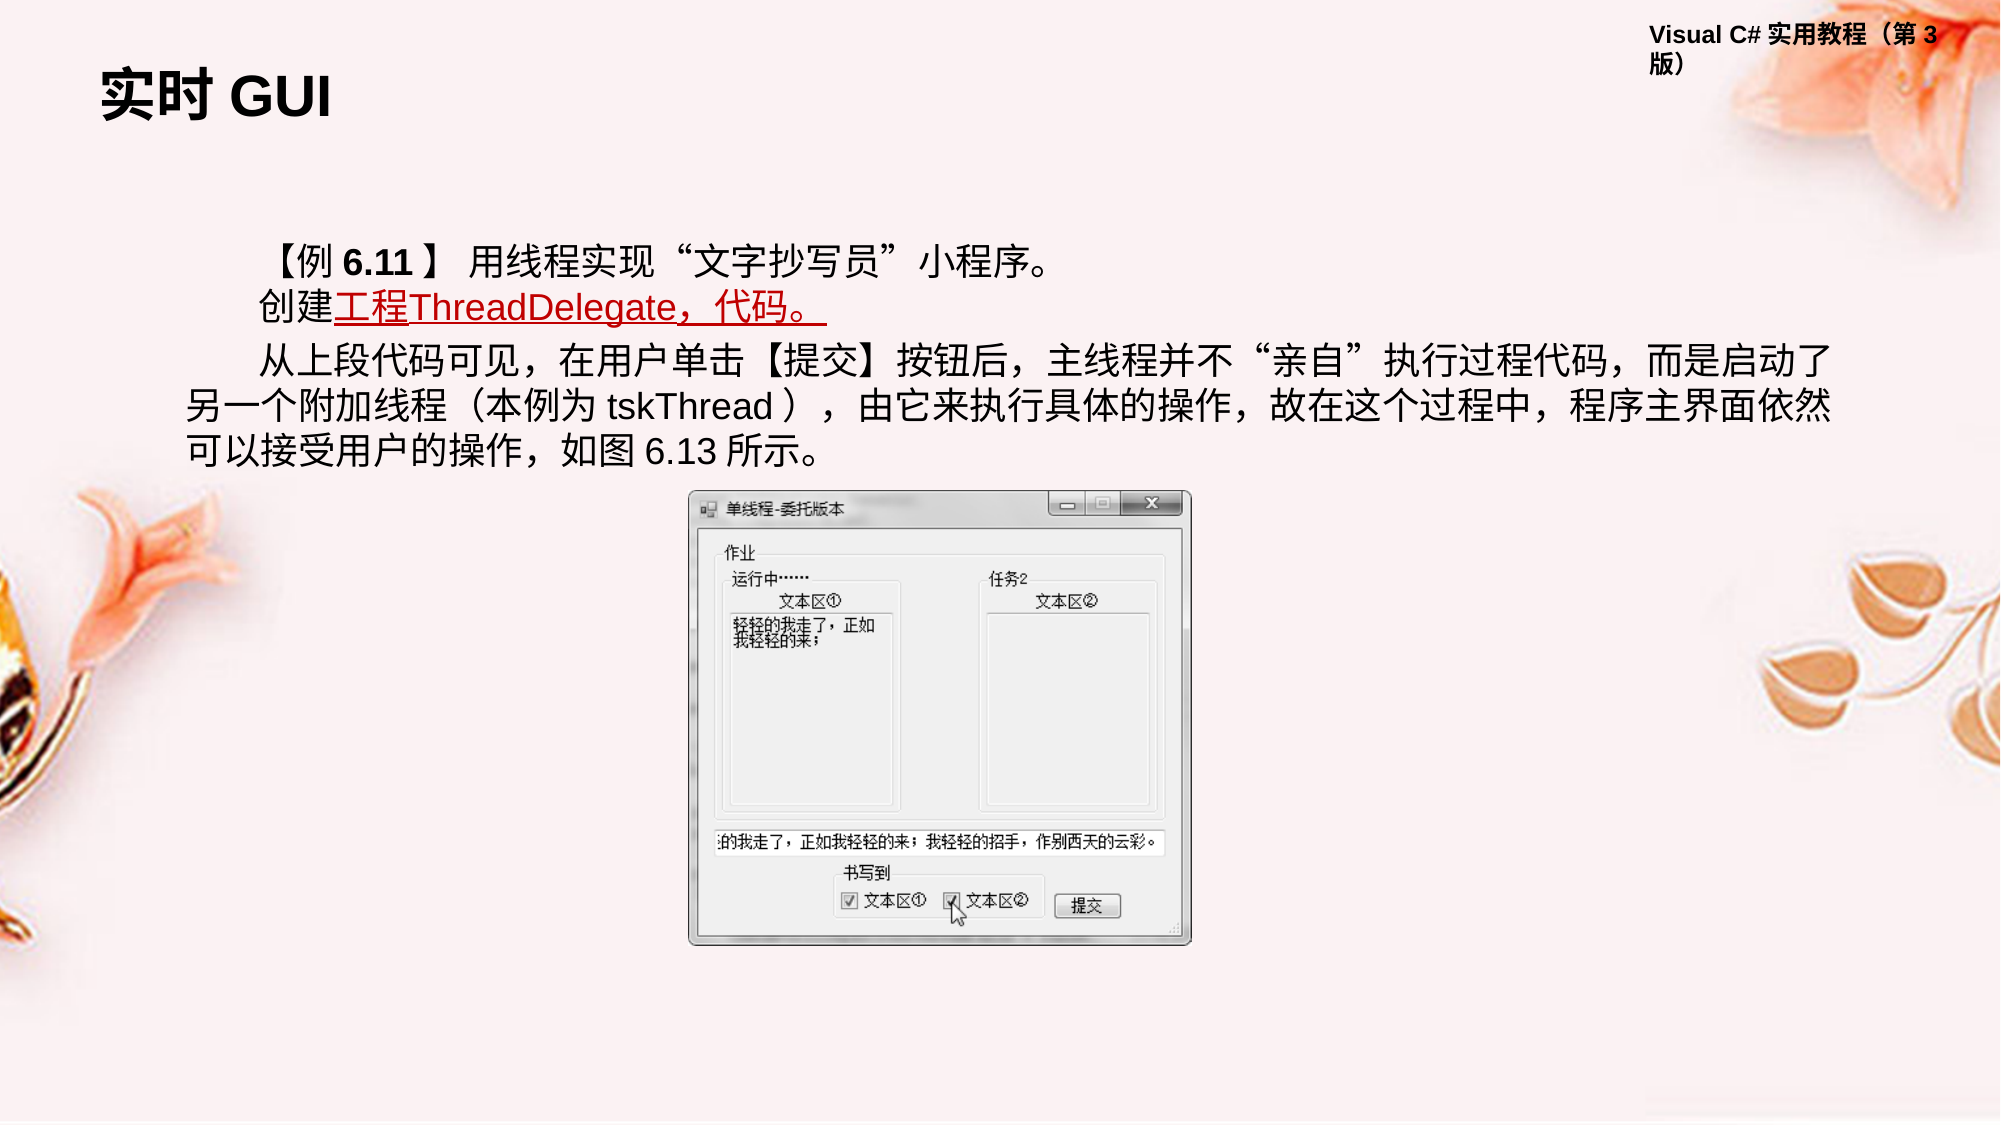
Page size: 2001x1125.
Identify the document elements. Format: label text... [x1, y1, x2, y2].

text_box 实时GUI [83, 58, 895, 136]
picture [0, 0, 2001, 1125]
text_box 【例6.11】 用线程实现“文字抄写员”小程序。 创建工程ThreadDelegate，代码。 从上段代码可见，在用户单击【提交】按钮后，主线程并不“亲自”执行过程代码，而是启动了另一个附加线程（本例为tskThread），由它来执行具体的操作，故在这个过程中，程序主界面依然可以接受用户的操作，如图6.13所示。 [170, 230, 1865, 480]
